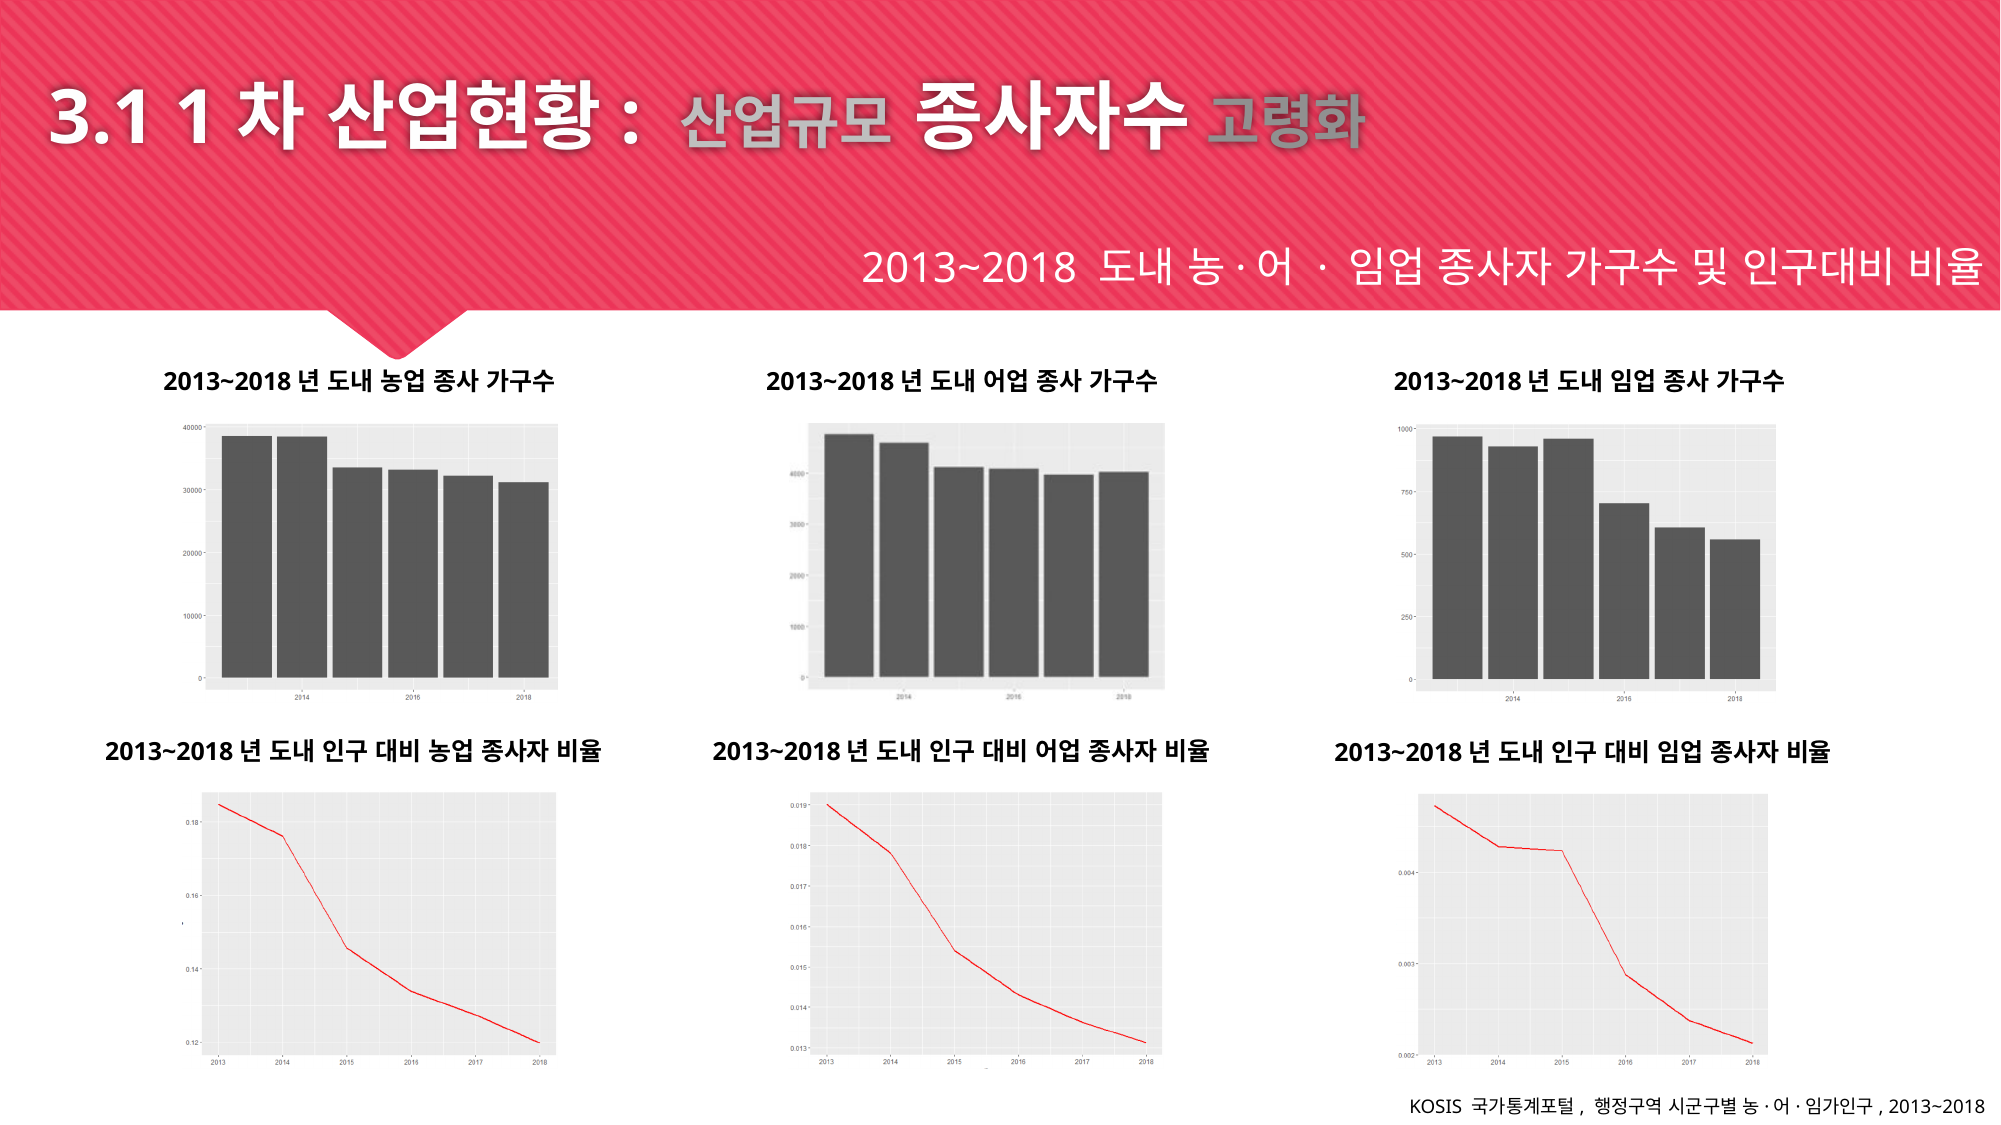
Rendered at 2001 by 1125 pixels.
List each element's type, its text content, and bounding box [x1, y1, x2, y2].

picture [181, 790, 558, 1069]
picture [1395, 793, 1768, 1069]
picture [1395, 422, 1776, 704]
text_box 2013~2018년 도내 인구 대비 어업 종사자 비율 [697, 728, 1446, 773]
text_box 2013~2018 도내 농·어 · 임업 종사자 가구수 및 인구대비 비율 [789, 233, 2000, 299]
text_box 2013~2018년 도내 임업 종사 가구수 [1378, 357, 2000, 403]
picture [181, 423, 558, 703]
text_box 2013~2018년 도내 어업 종사 가구수 [751, 358, 1378, 403]
picture [788, 791, 1164, 1069]
picture [788, 423, 1165, 704]
title 3.1 1차 산업현황: 산업규모 종사자수 고령화 [33, 60, 1768, 220]
text_box 2013~2018년 도내 인구 대비 임업 종사자 비율 [1319, 729, 2000, 774]
text_box 2013~2018년 도내 농업 종사 가구수 [148, 358, 790, 404]
text_box KOSIS 국가통계포털, 행정구역 시군구별 농·어·임가인구, 2013~2018 [1200, 1087, 2000, 1125]
text_box 2013~2018년 도내 인구 대비 농업 종사자 비율 [90, 728, 697, 773]
